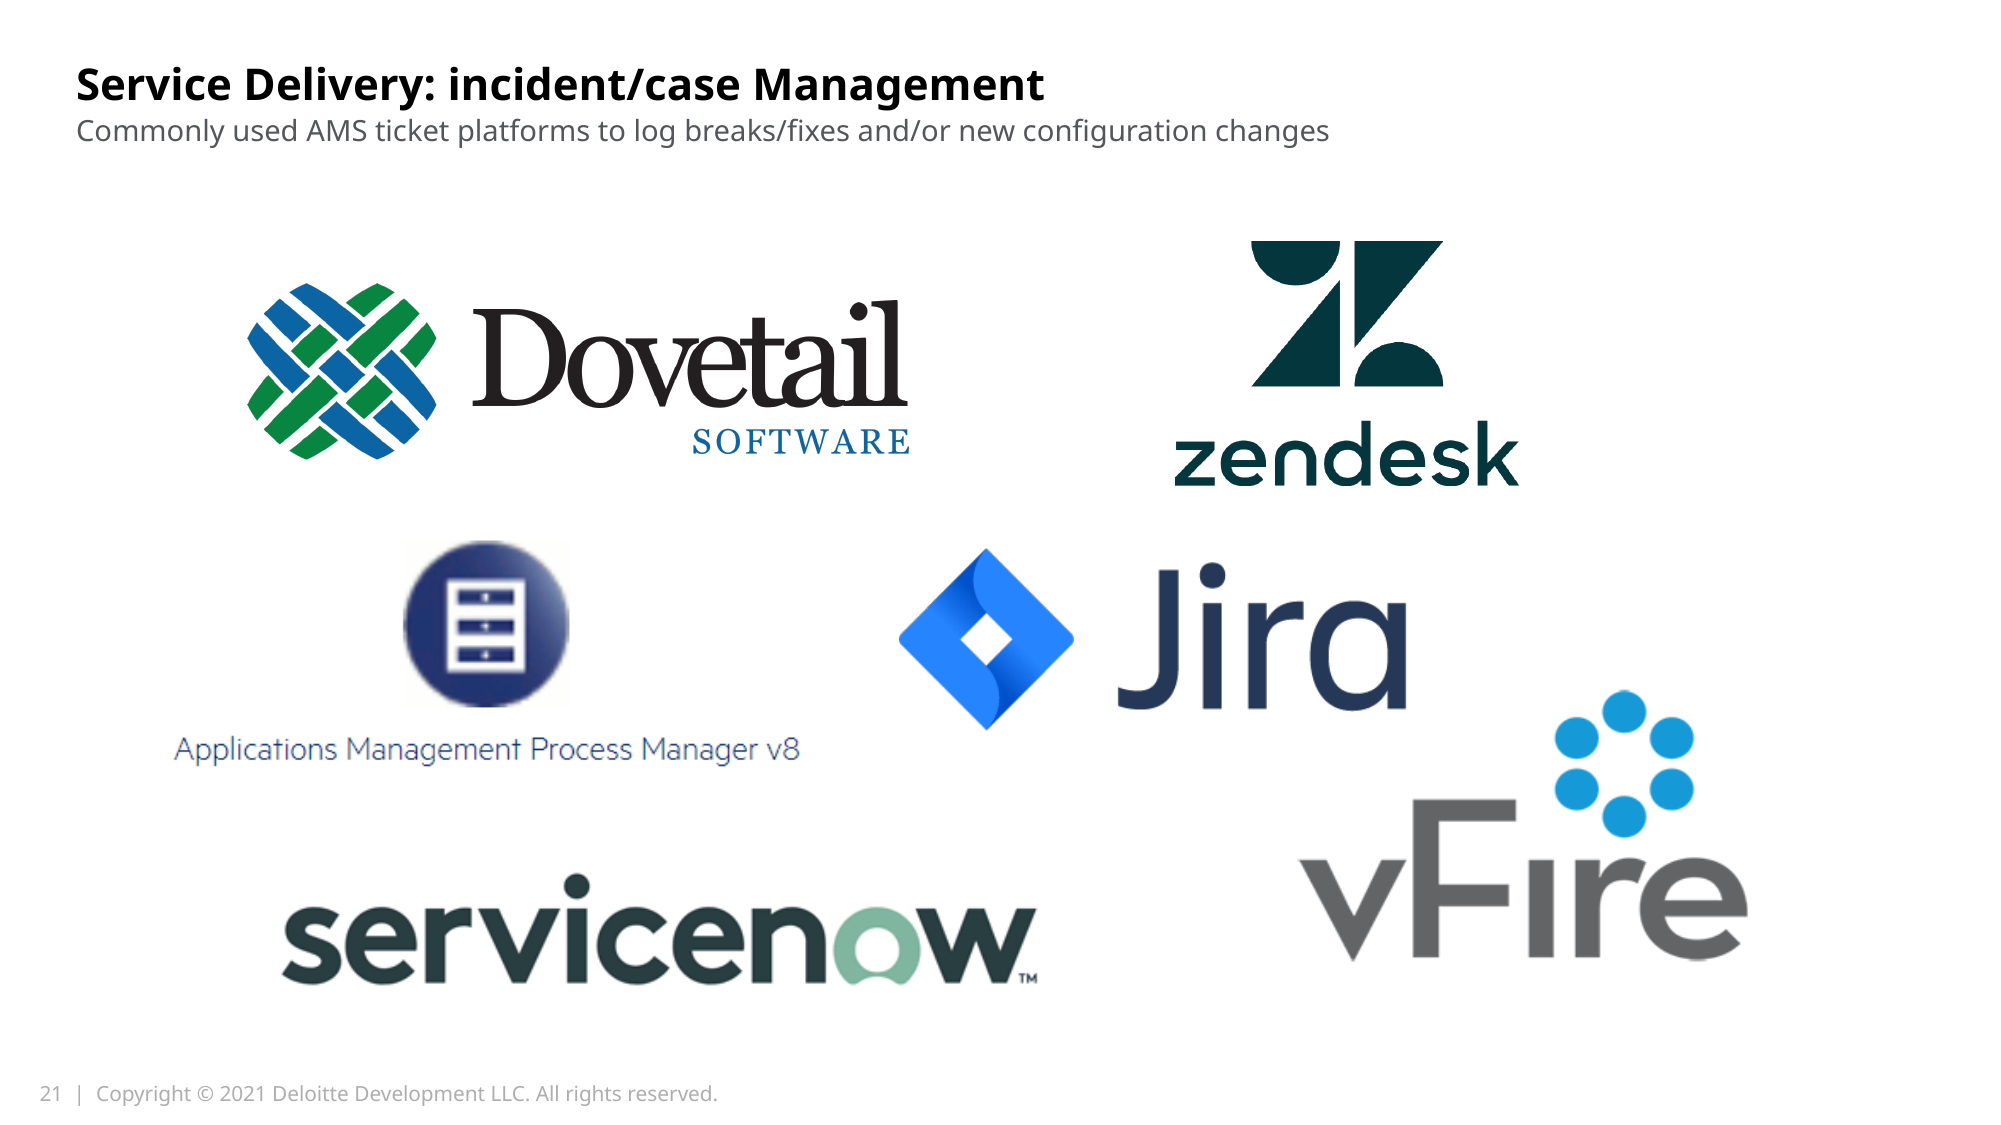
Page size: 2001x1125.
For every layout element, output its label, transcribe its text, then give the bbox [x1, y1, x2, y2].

title Service Delivery: incident/case Management [76, 56, 1926, 112]
picture [899, 548, 1850, 975]
picture [247, 282, 909, 461]
picture [150, 517, 831, 795]
picture [1175, 241, 1519, 486]
list Commonly used AMS ticket platforms to log breaks/fixes and/or new configuration changes [76, 112, 1926, 237]
picture [234, 865, 1086, 1003]
